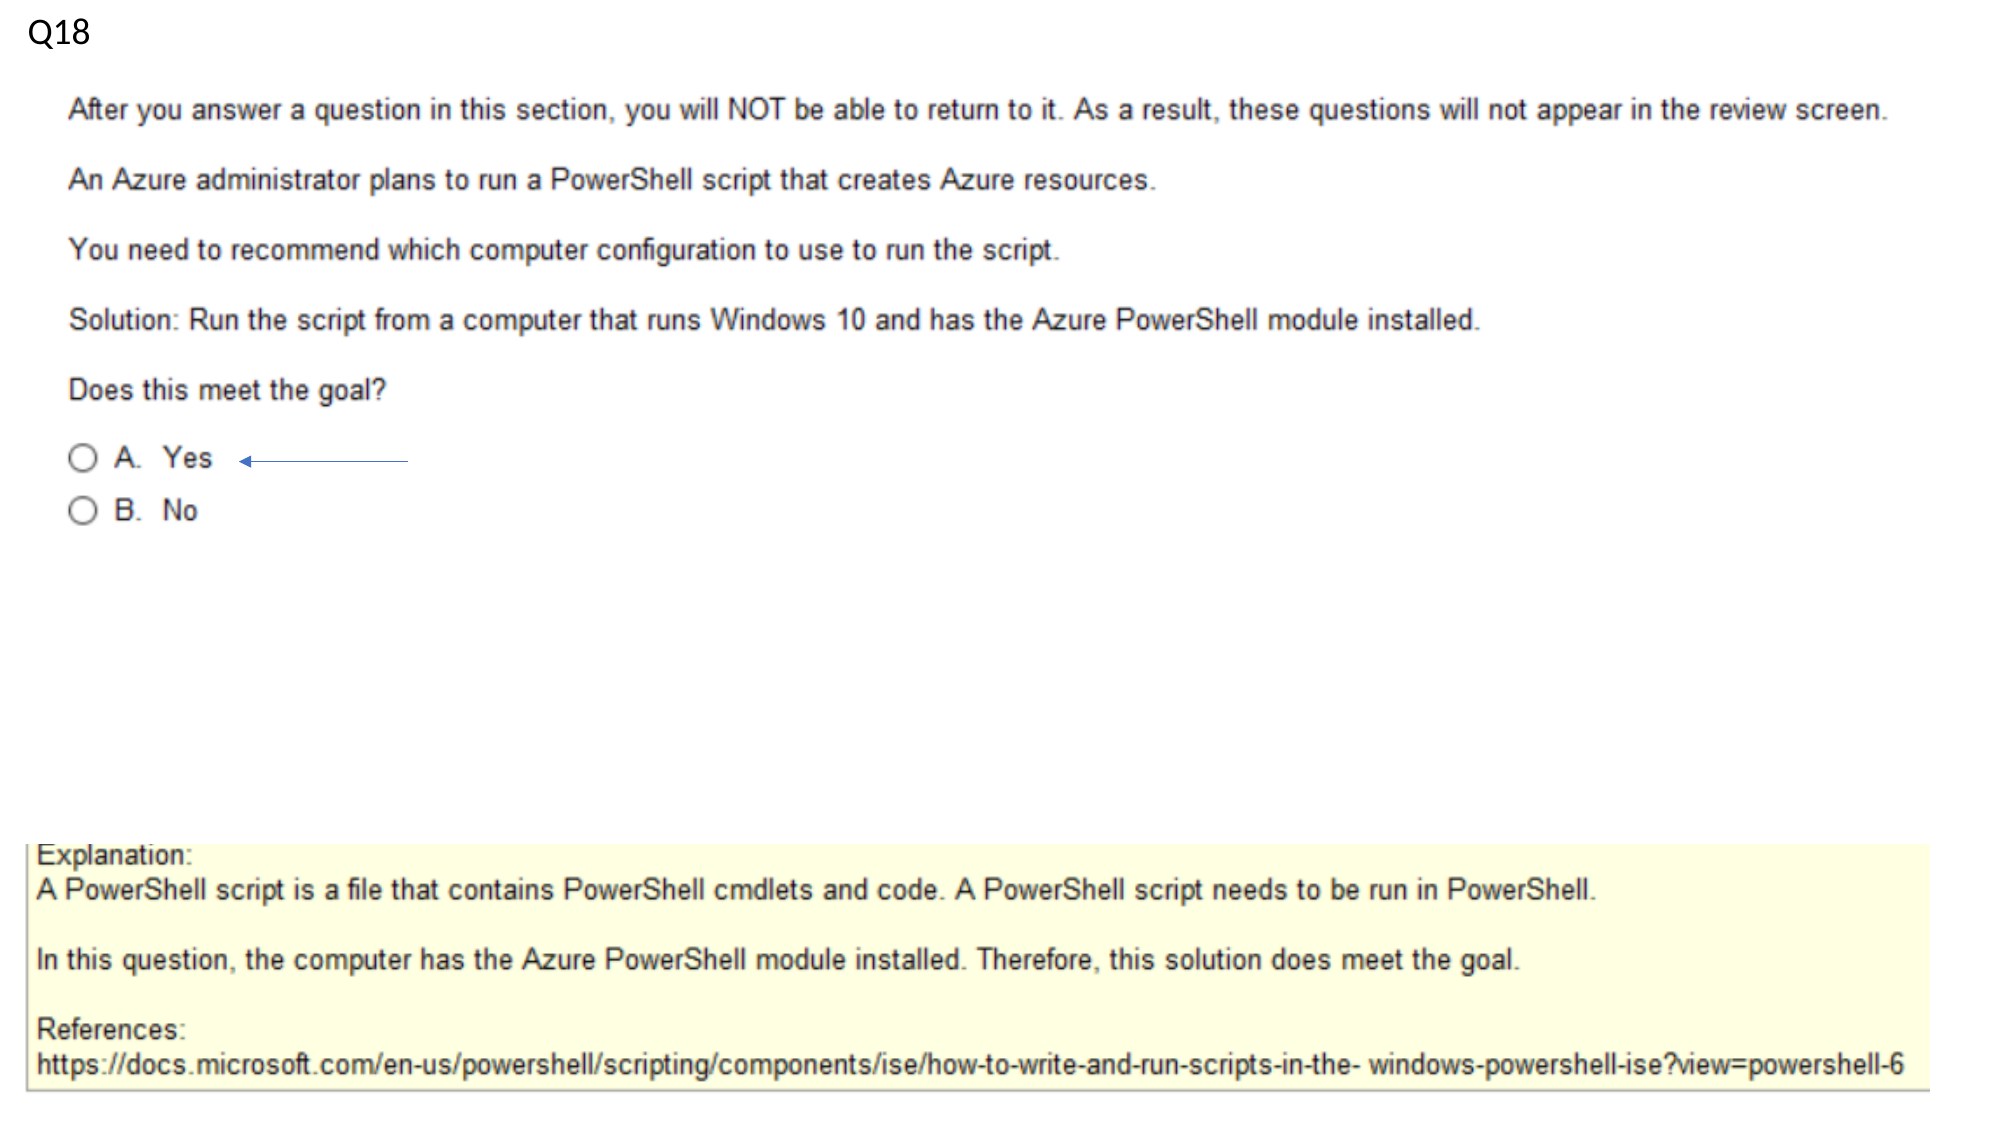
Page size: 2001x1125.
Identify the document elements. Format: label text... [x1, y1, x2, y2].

picture [48, 86, 1911, 547]
picture [25, 844, 1930, 1099]
text_box Q18 [12, 0, 106, 60]
